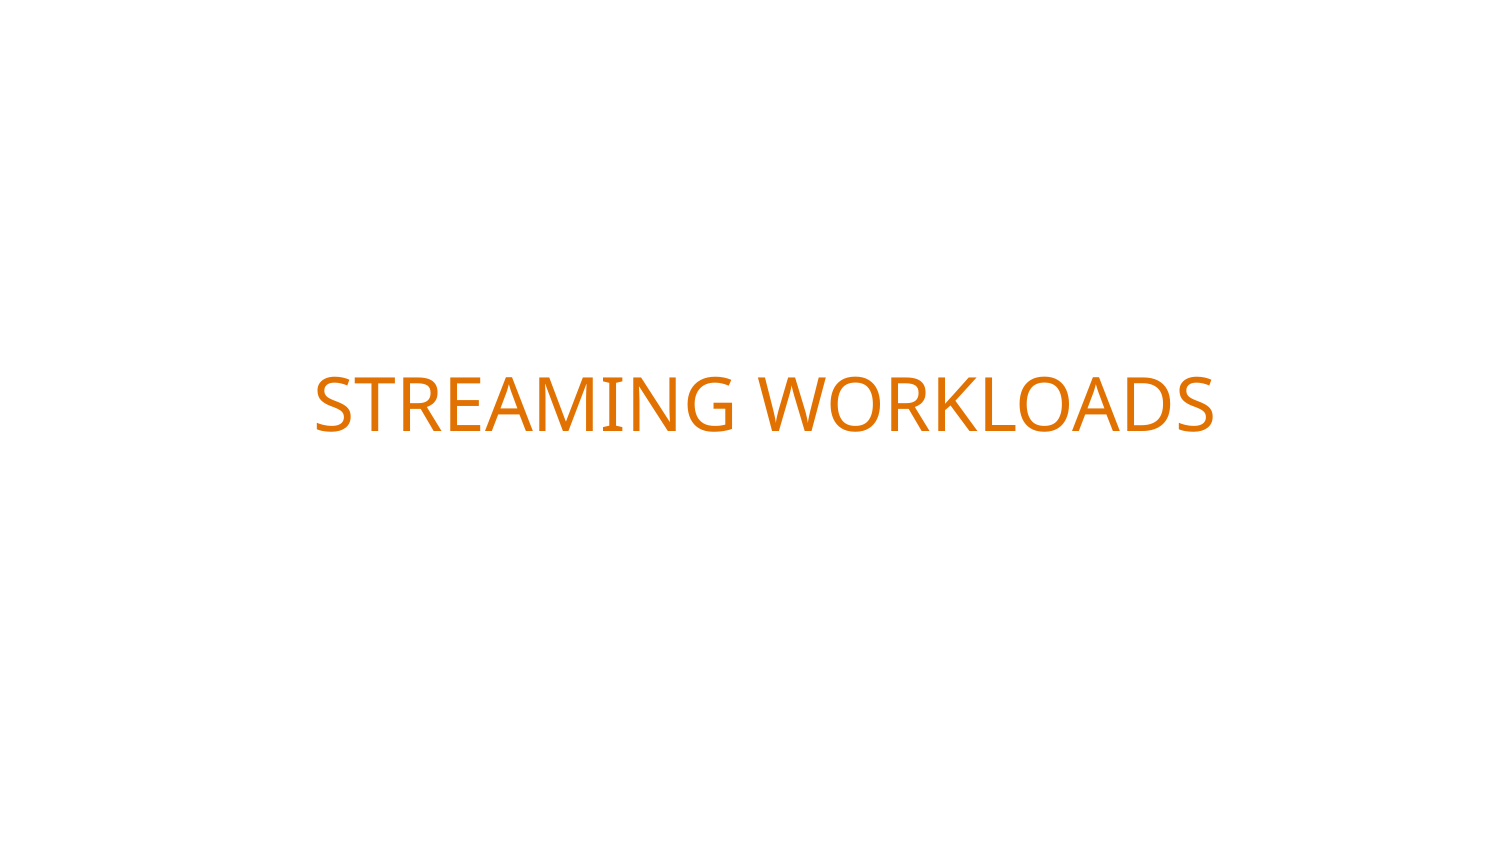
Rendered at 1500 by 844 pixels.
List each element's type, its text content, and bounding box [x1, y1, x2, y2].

text_box STREAMING WORKLOADS [299, 349, 1233, 454]
